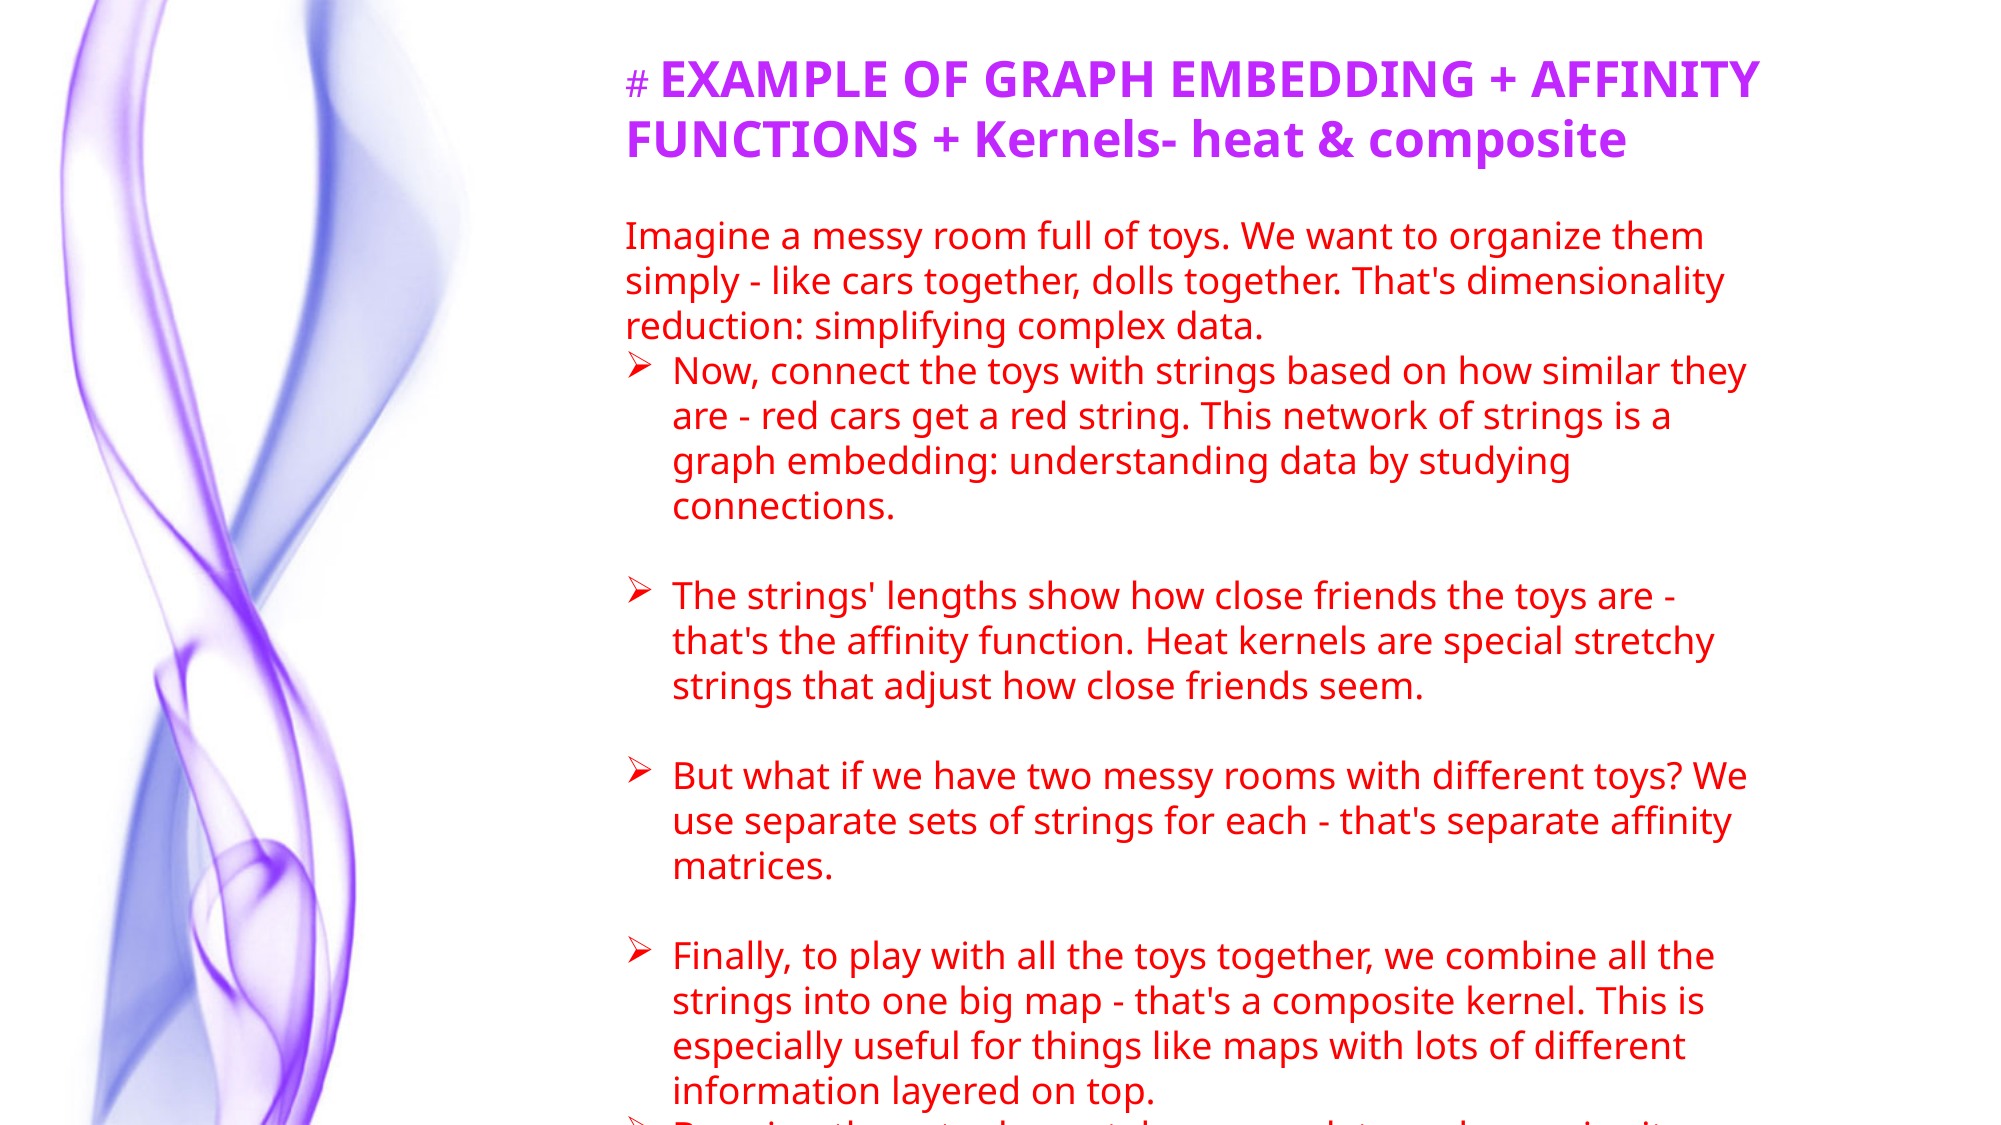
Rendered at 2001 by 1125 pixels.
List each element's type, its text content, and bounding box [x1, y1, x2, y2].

picture [0, 0, 2001, 1125]
text_box # EXAMPLE OF GRAPH EMBEDDING + AFFINITY FUNCTIONS + Kernels- heat & composite Imagine a messy room full of toys. We want to organize them simply - like cars together, dolls together. That's dimensionality reduction: simplifying complex data. Now, connect the toys with strings based on how similar they are - red cars get a red string. This network of strings is a graph embedding: understanding data by studying connections. The strings' lengths show how close friends the toys are - that's the affinity function. Heat kernels are special stretchy strings that adjust how close friends seem. But what if we have two messy rooms with different toys? We use separate sets of strings for each - that's separate affinity matrices. Finally, to play with all the toys together, we combine all the strings into one big map - that's a composite kernel. This is especially useful for things like maps with lots of different information layered on top. By using these tools, we take messy data and organize it, making it easier to understand and use! [610, 39, 1794, 1125]
